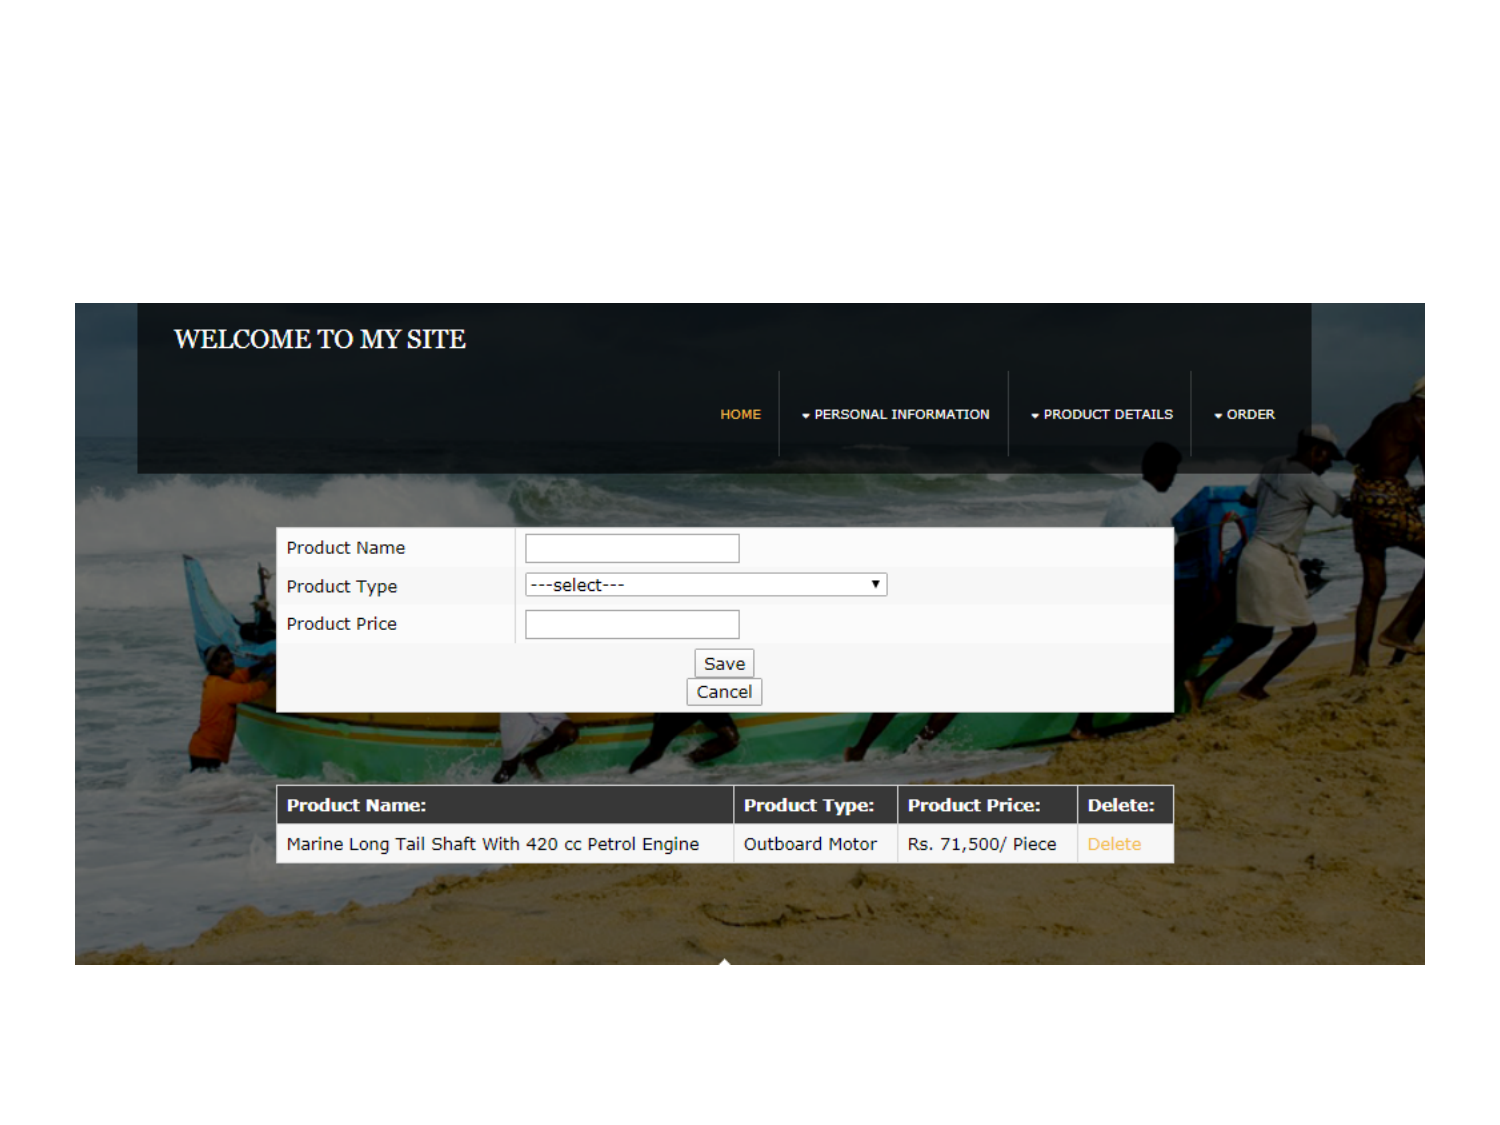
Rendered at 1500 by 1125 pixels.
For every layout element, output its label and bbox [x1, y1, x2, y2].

list [74, 302, 1426, 965]
